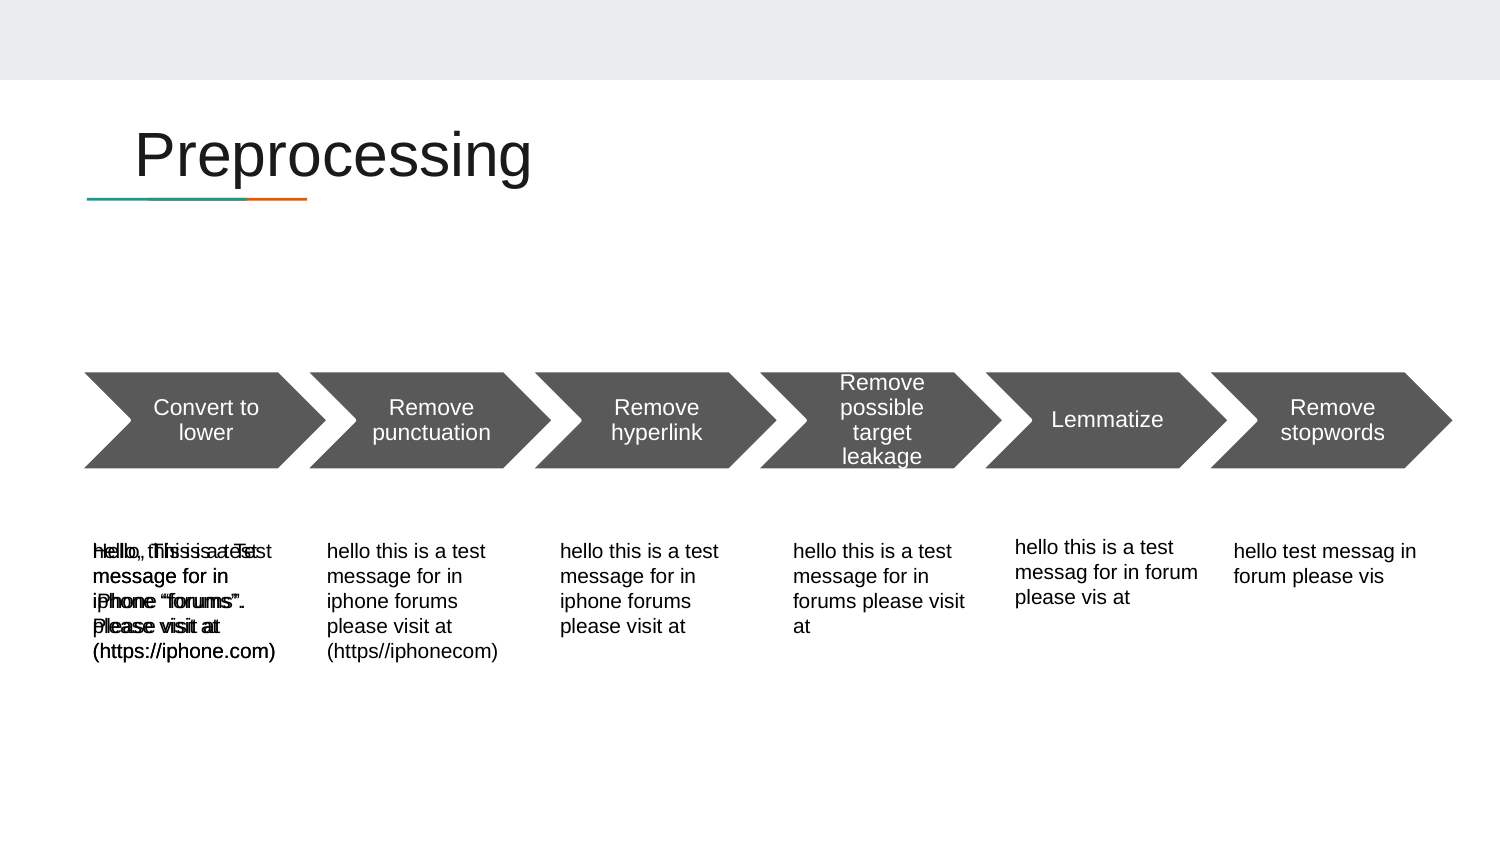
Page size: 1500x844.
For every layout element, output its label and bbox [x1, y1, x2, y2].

text_box [77, 15, 1457, 826]
